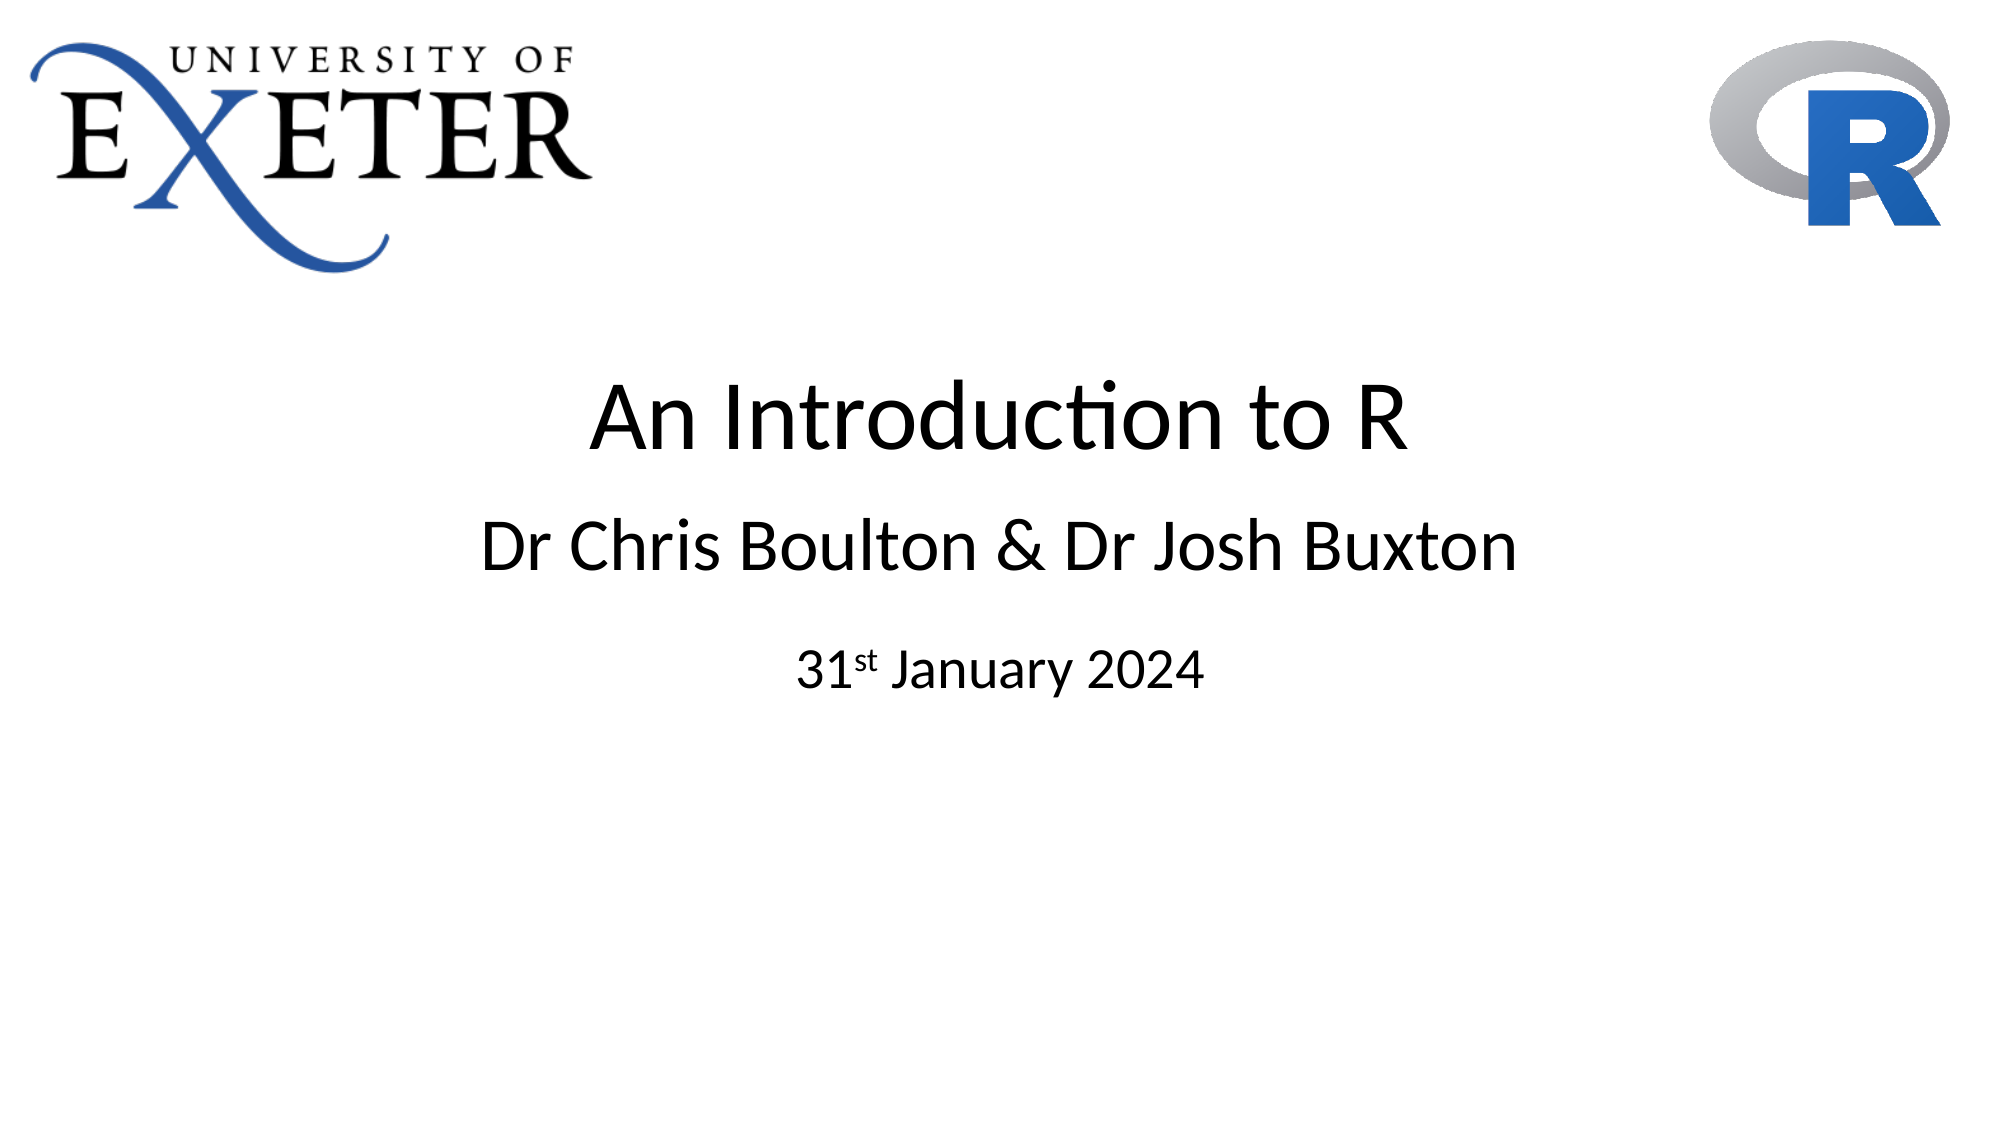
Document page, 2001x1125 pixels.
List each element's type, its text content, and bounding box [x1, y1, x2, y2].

picture [27, 39, 599, 275]
text_box An Introduction to R [0, 342, 2000, 477]
text_box Dr Chris Boulton & Dr Josh Buxton [0, 487, 2000, 593]
picture [1709, 39, 1950, 226]
text_box 31st January 2024 [0, 623, 2000, 708]
